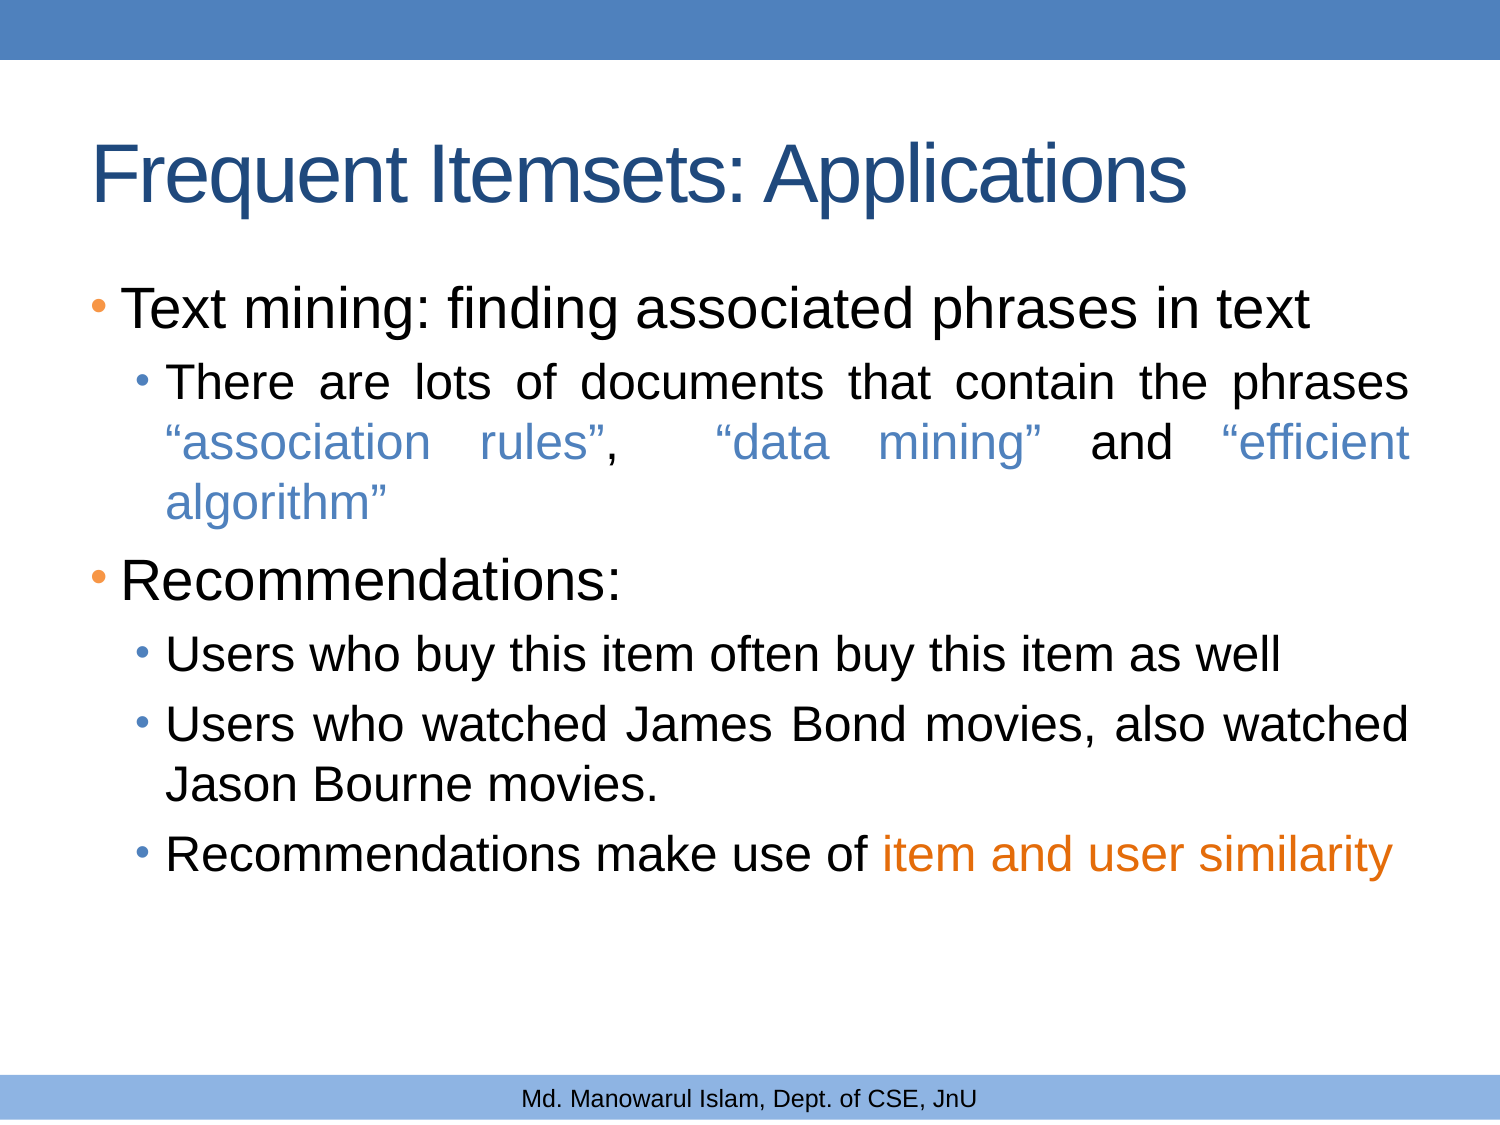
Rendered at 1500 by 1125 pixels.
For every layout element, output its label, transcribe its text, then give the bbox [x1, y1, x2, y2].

list Text mining: finding associated phrases in text There are lots of documents that contain the phrases “association rules”, “data mining” and “efficient algorithm” Recommendations: Users who buy this item often buy this item as well Users who watched James Bond movies, also watched Jason Bourne movies. Recommendations make use of item and user similarity [75, 262, 1425, 1063]
title Frequent Itemsets: Applications [75, 87, 1425, 250]
